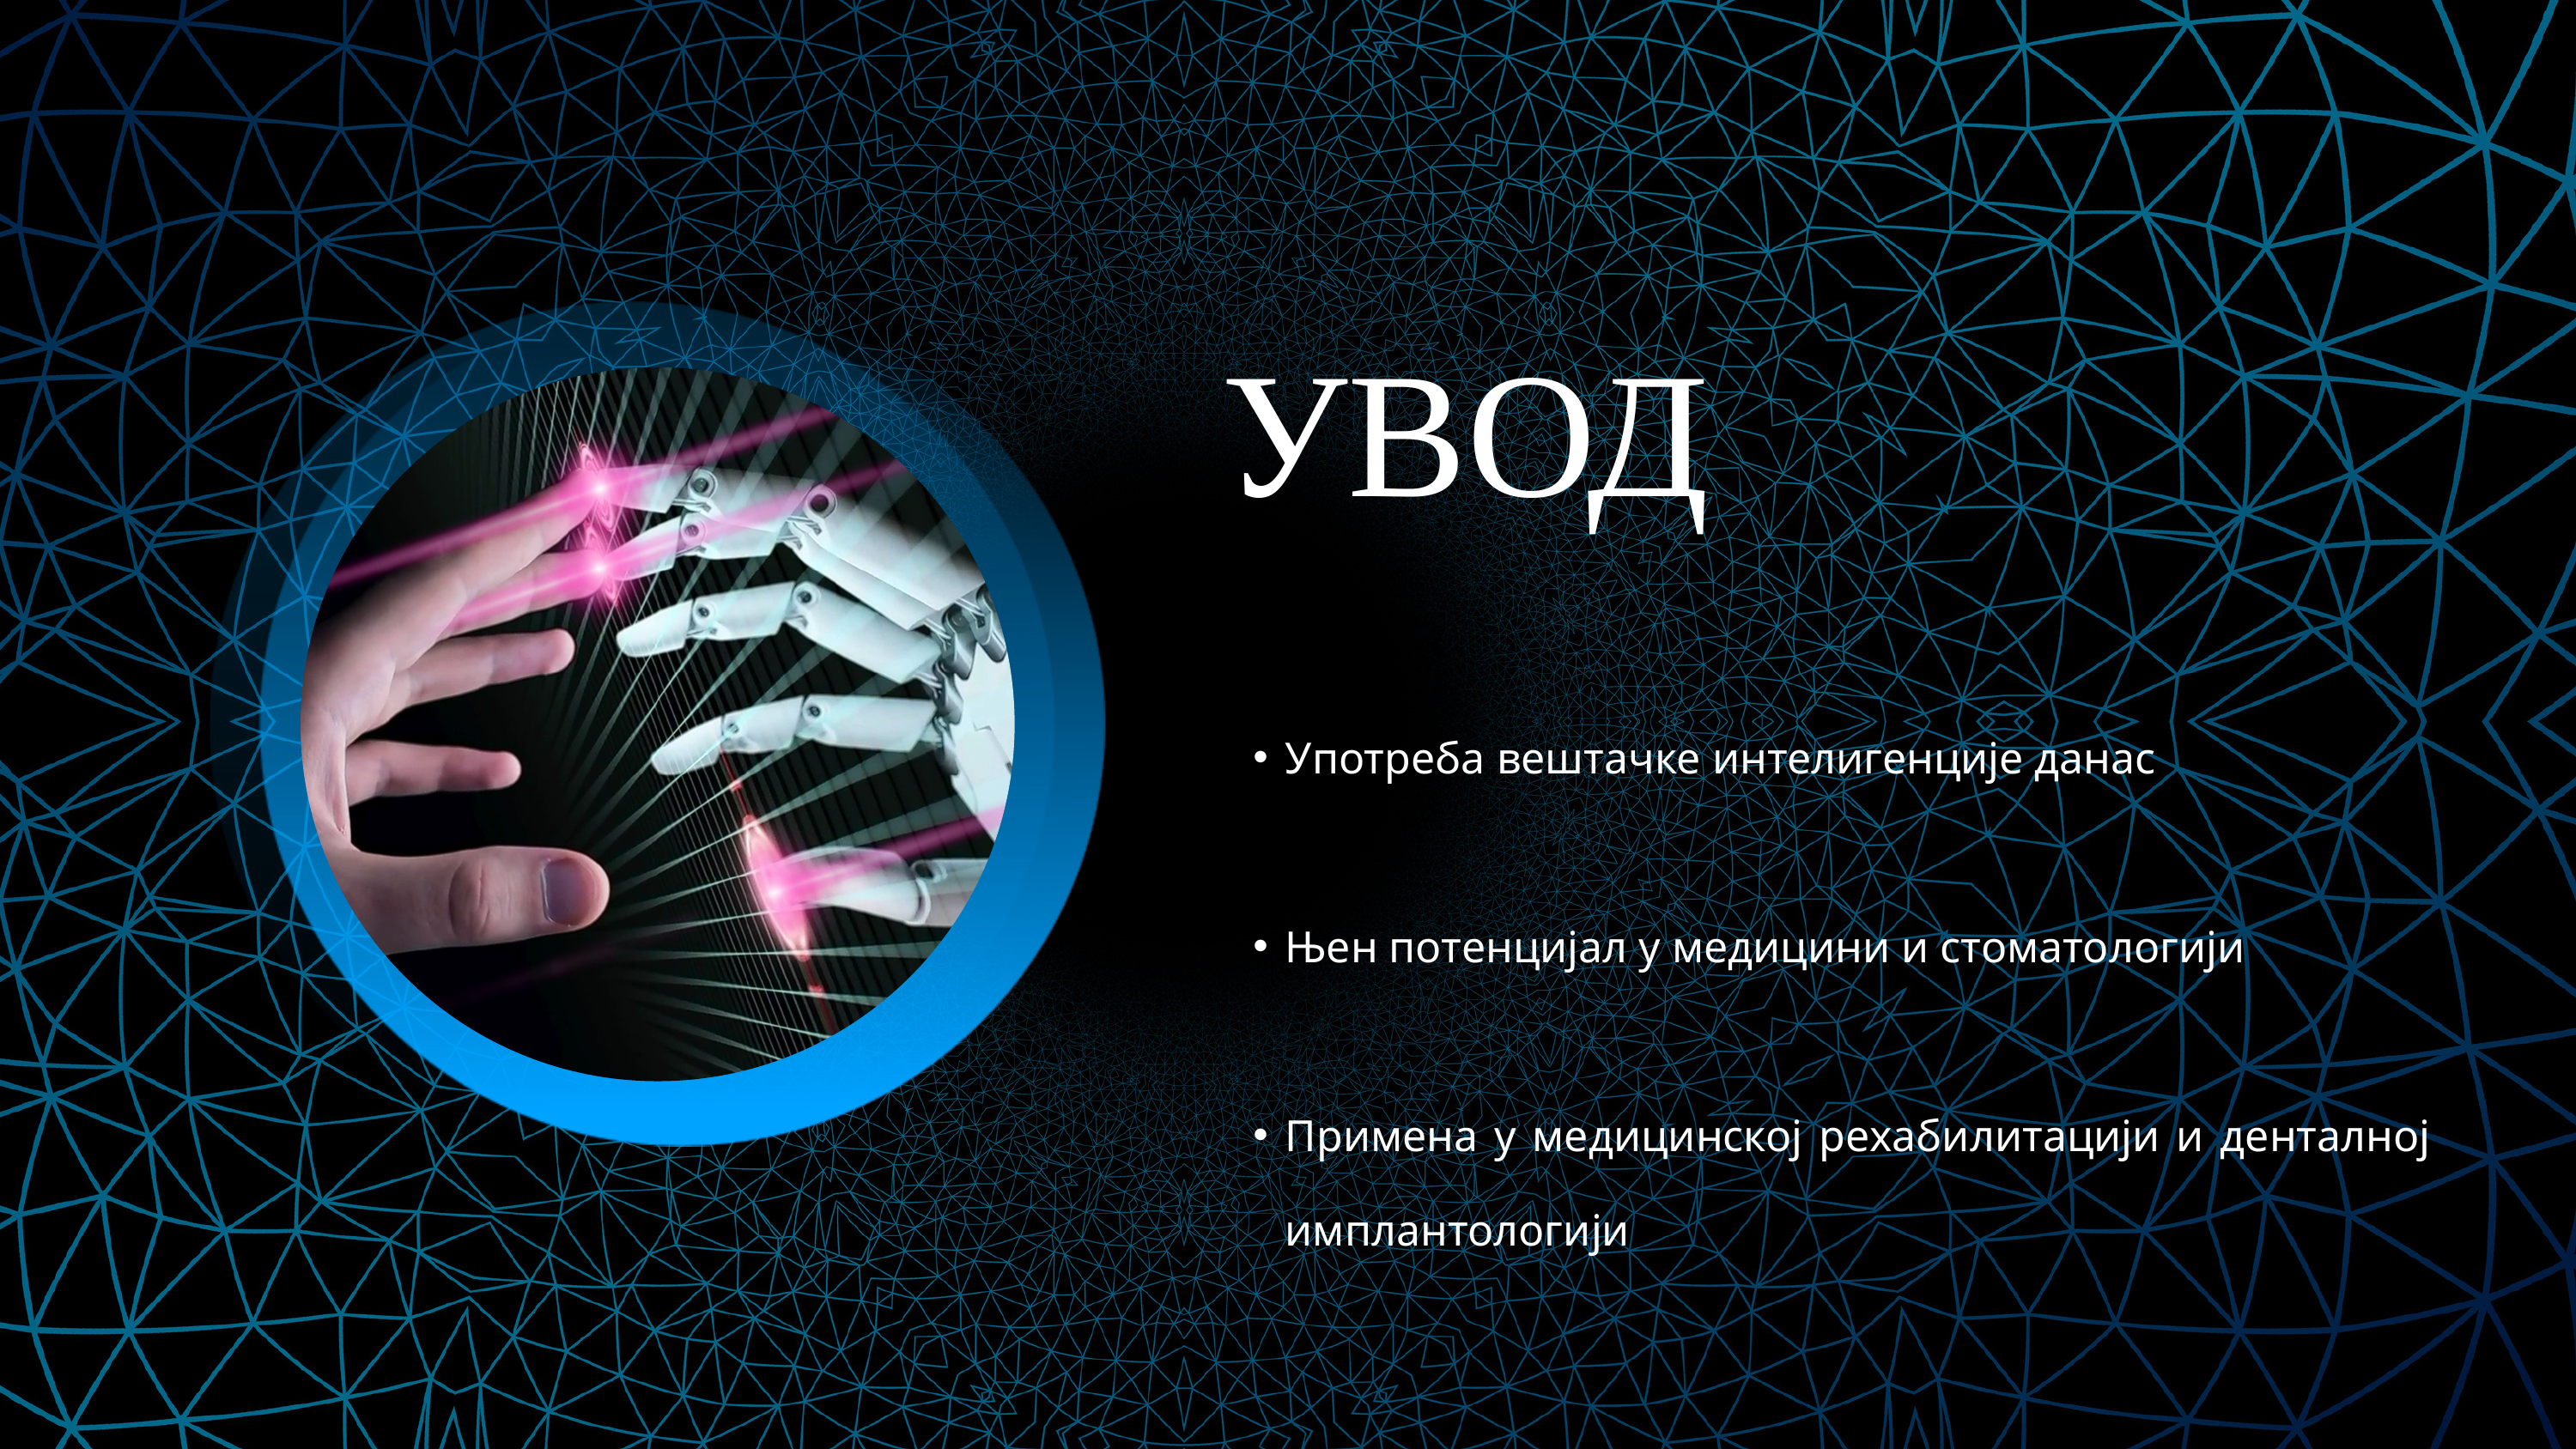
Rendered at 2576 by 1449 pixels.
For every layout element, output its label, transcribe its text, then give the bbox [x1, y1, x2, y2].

text_box [210, 301, 1106, 1147]
text_box [0, 0, 2576, 1449]
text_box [300, 367, 1015, 1082]
text_box УВОД [1221, 369, 2118, 533]
text_box Употреба вештачке интелигенције данас Њен потенцијал у медицини и стоматологији Примена у медицинској рехабилитацији и денталној имплантологији [1221, 688, 2432, 1255]
